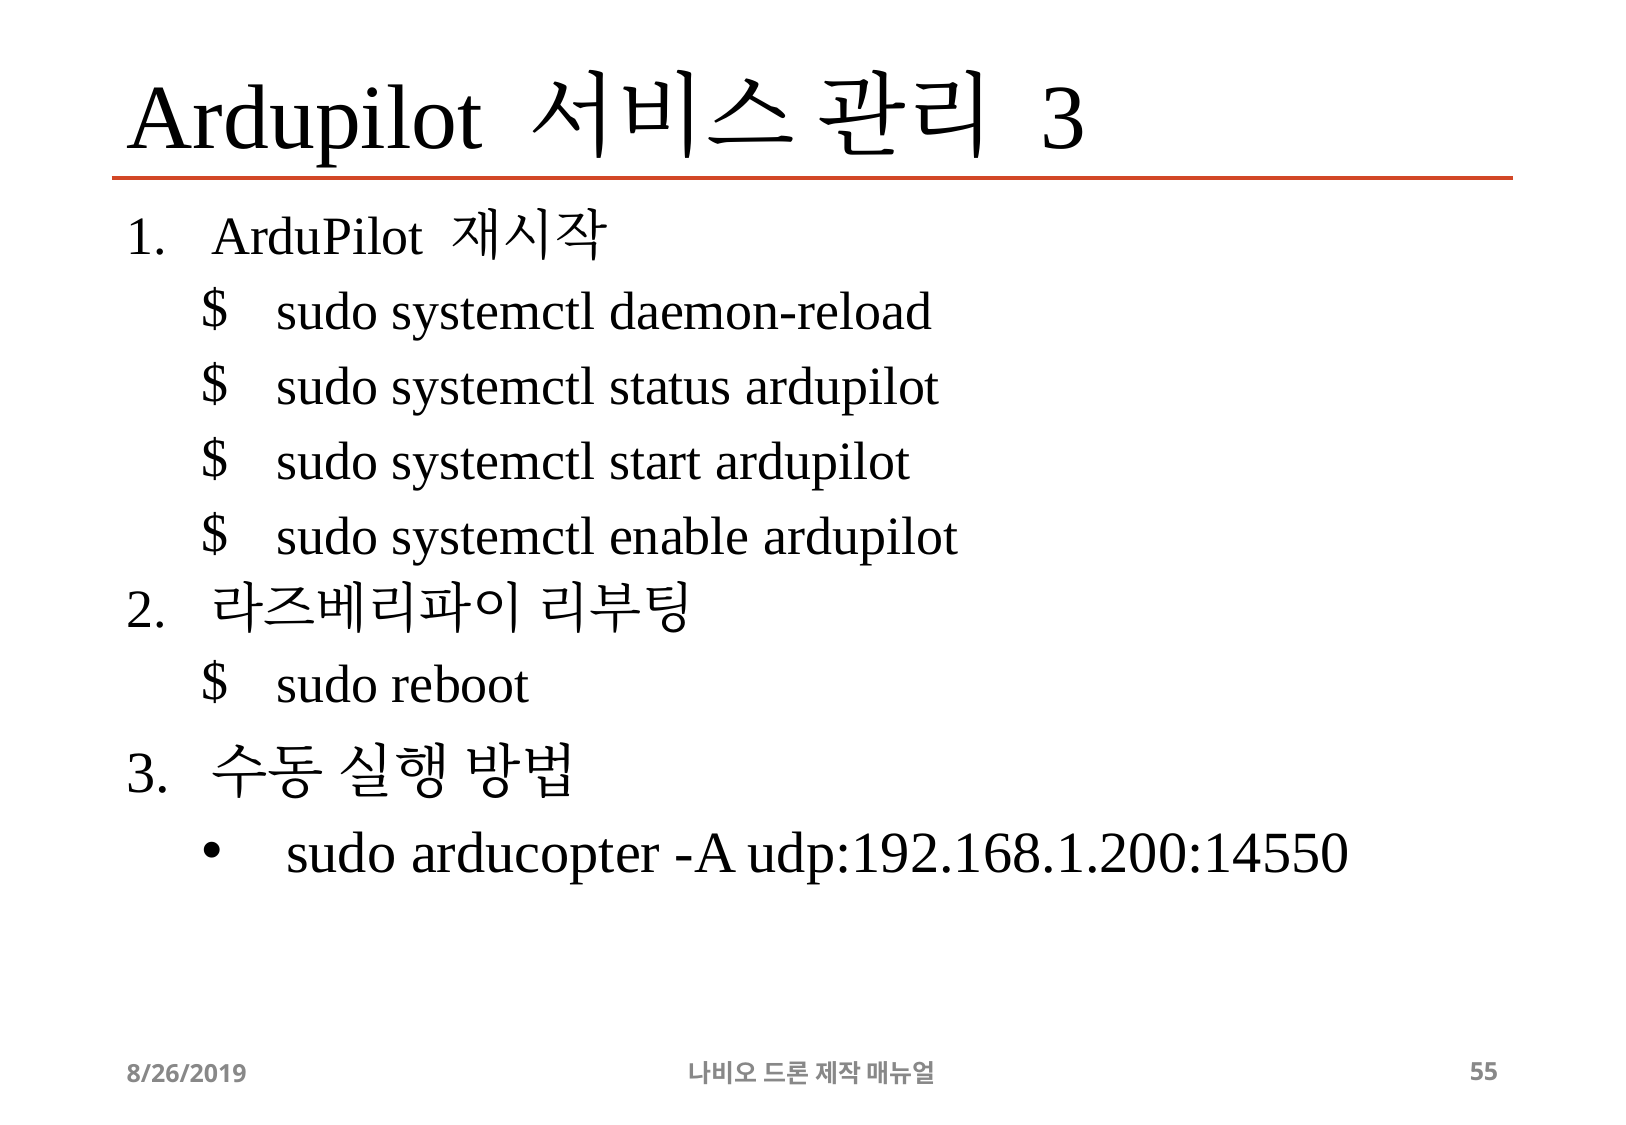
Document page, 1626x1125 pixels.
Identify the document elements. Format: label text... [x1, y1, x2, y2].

list ArduPilot 재시작 sudo systemctl daemon-reload sudo systemctl status ardupilot sudo systemctl start ardupilot sudo systemctl enable ardupilot 라즈베리파이 리부팅 sudo reboot 수동 실행 방법 sudo arducopter -A udp:192.168.1.200:14550 [111, 205, 1514, 930]
slide_number 55 [1433, 1042, 1514, 1103]
title Ardupilot 서비스 관리 3 [111, 59, 1514, 179]
footer 나비오 드론 제작 매뉴얼 [538, 1042, 1087, 1103]
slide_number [111, 1042, 303, 1103]
